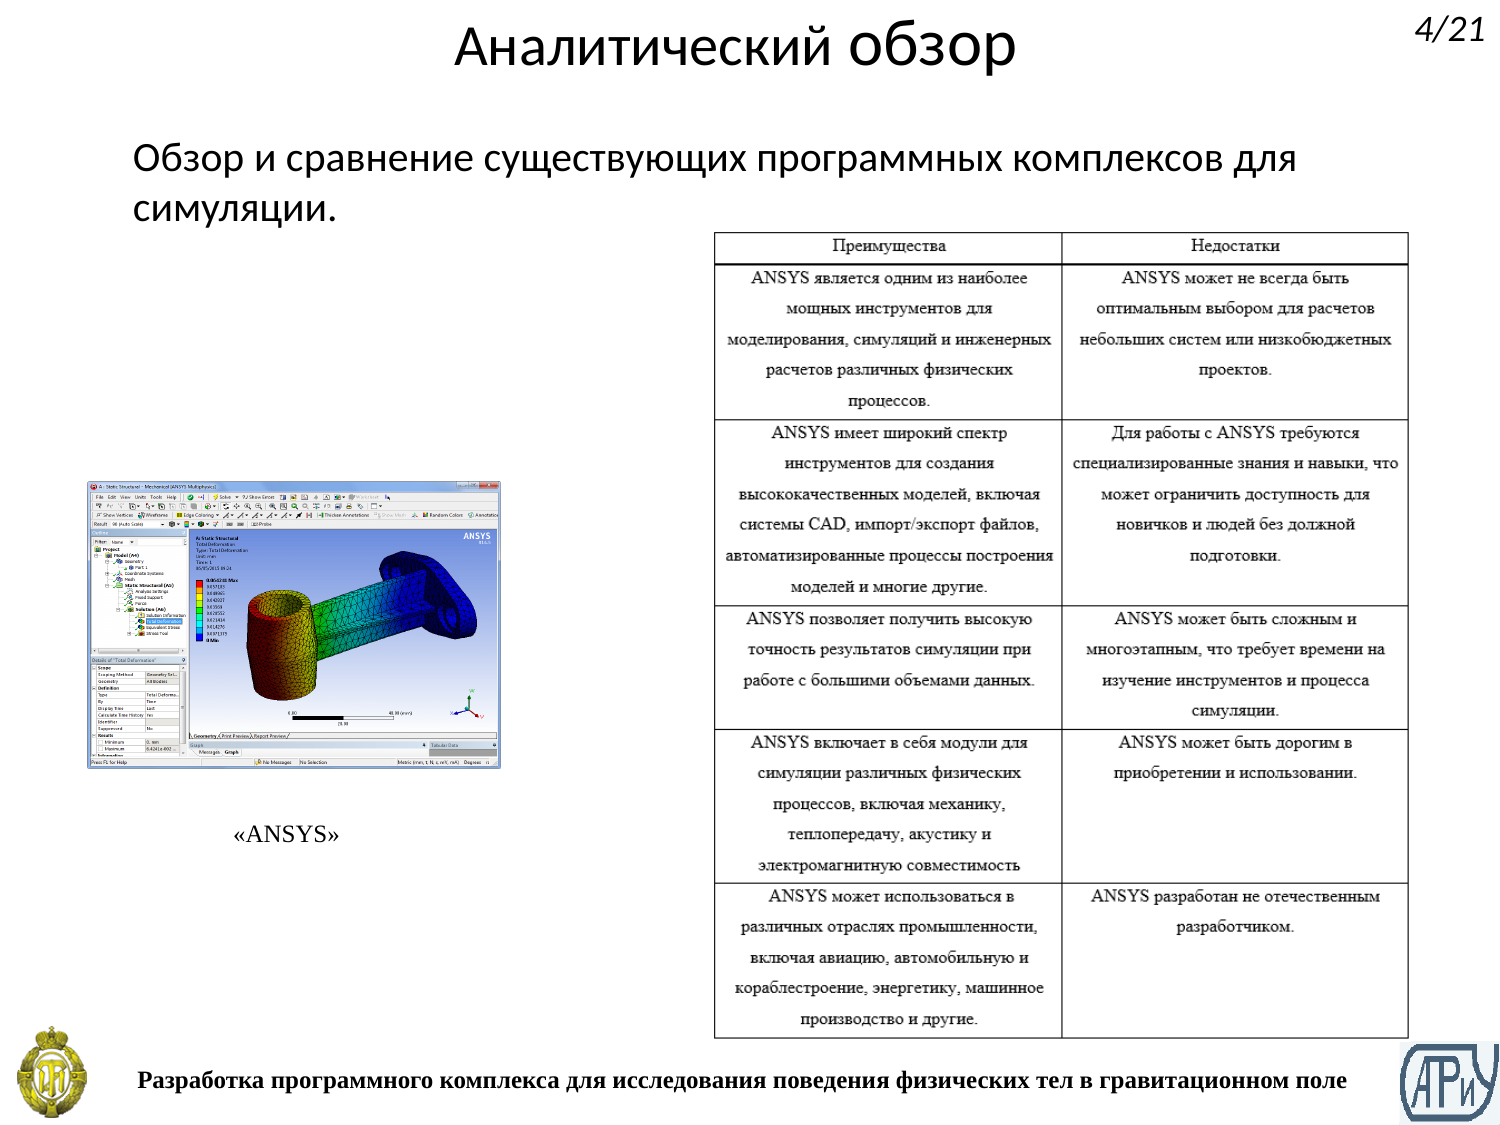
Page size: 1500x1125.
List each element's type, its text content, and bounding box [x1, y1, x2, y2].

title Аналитический обзор [105, 0, 1381, 114]
text_box Разработка программного комплекса для исследования поведения физических тел в гравитационном поле [93, 1045, 1393, 1113]
picture [87, 481, 501, 769]
picture [713, 231, 1500, 1125]
text_box 4/21 [1381, 0, 1500, 69]
text_box «ANSYS» [218, 810, 467, 856]
list Обзор и сравнение существующих программных комплексов для симуляции. [117, 122, 1393, 238]
picture [17, 1026, 88, 1118]
